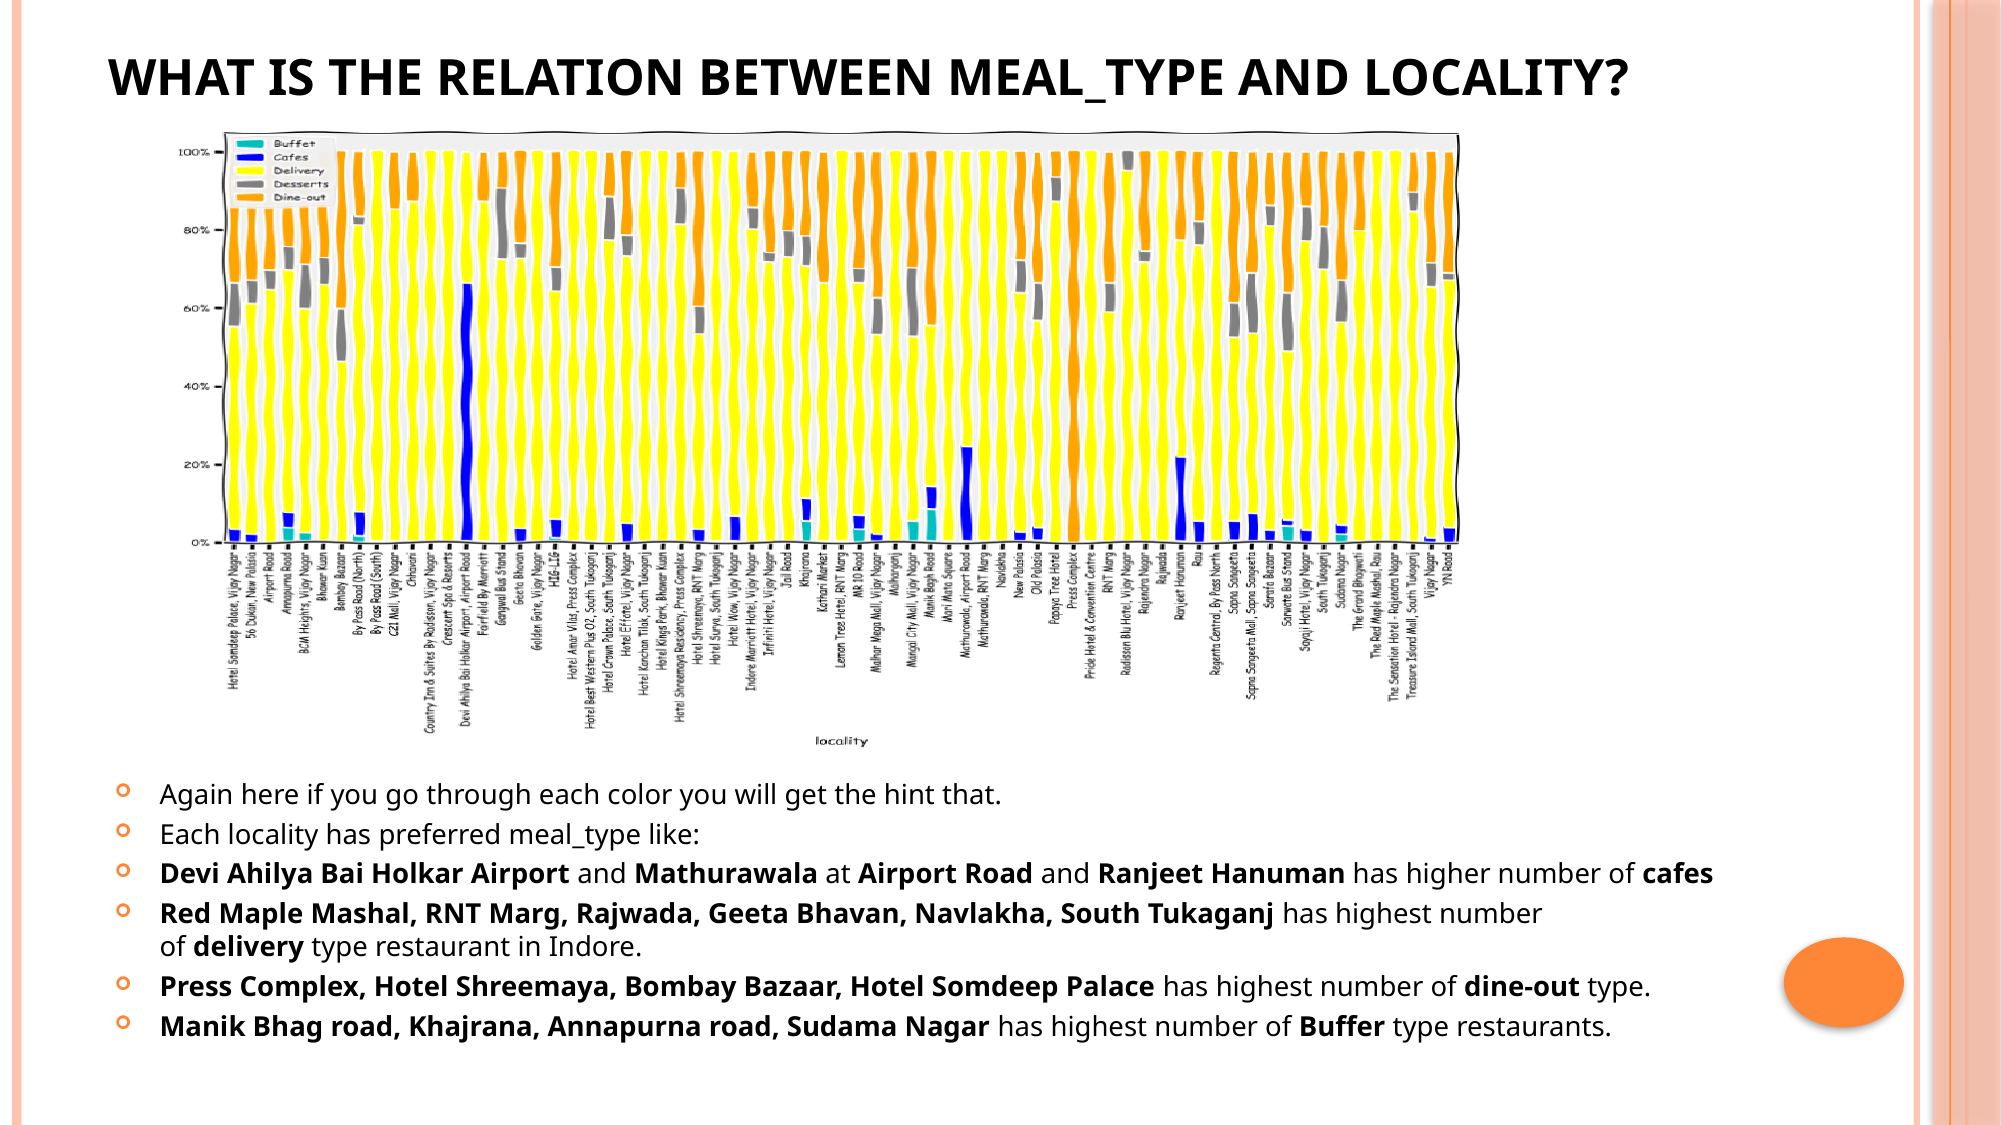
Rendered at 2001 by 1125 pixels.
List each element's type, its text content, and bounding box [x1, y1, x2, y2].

title What is the relation between meal_type and locality? [94, 22, 1776, 113]
list Again here if you go through each color you will get the hint that. Each locality has preferred meal_type like: Devi Ahilya Bai Holkar Airport and Mathurawala at Airport Road and Ranjeet Hanuman has higher number of cafes Red Maple Mashal, RNT Marg, Rajwada, Geeta Bhavan, Navlakha, South Tukaganj has highest number of delivery type restaurant in Indore. Press Complex, Hotel Shreemaya, Bombay Bazaar, Hotel Somdeep Palace has highest number of dine-out type. Manik Bhag road, Khajrana, Annapurna road, Sudama Nagar has highest number of Buffer type restaurants. [99, 769, 1734, 1097]
picture [165, 128, 1475, 750]
